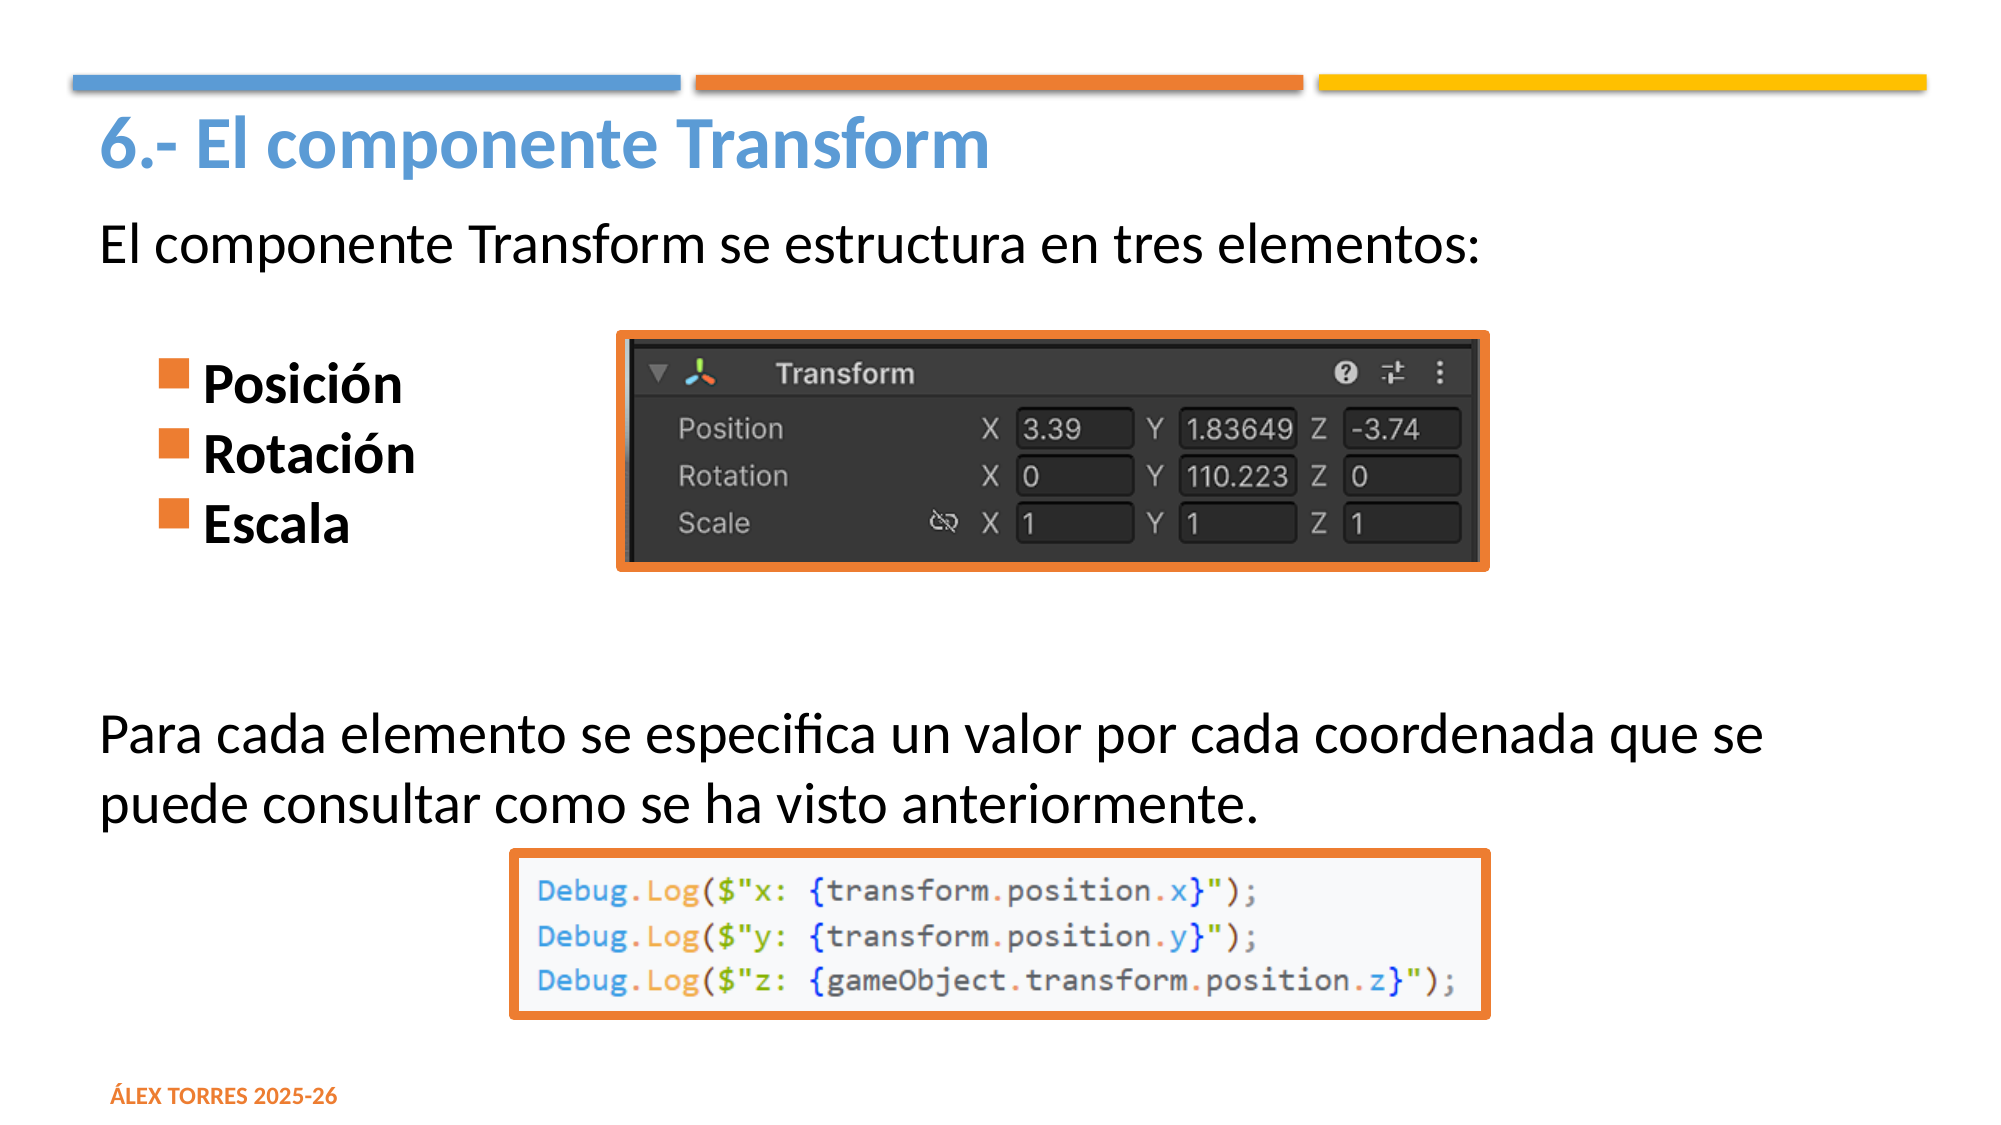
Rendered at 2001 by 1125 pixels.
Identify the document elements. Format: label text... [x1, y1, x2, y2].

text_box El componente Transform se estructura en tres elementos: Posición Rotación Escala Para cada elemento se especifica un valor por cada coordenada que se puede consultar como se ha visto anteriormente. [85, 190, 1915, 1074]
text_box 6.- El componente Transform [85, 78, 1915, 188]
picture [624, 338, 1481, 563]
picture [518, 857, 1482, 1012]
